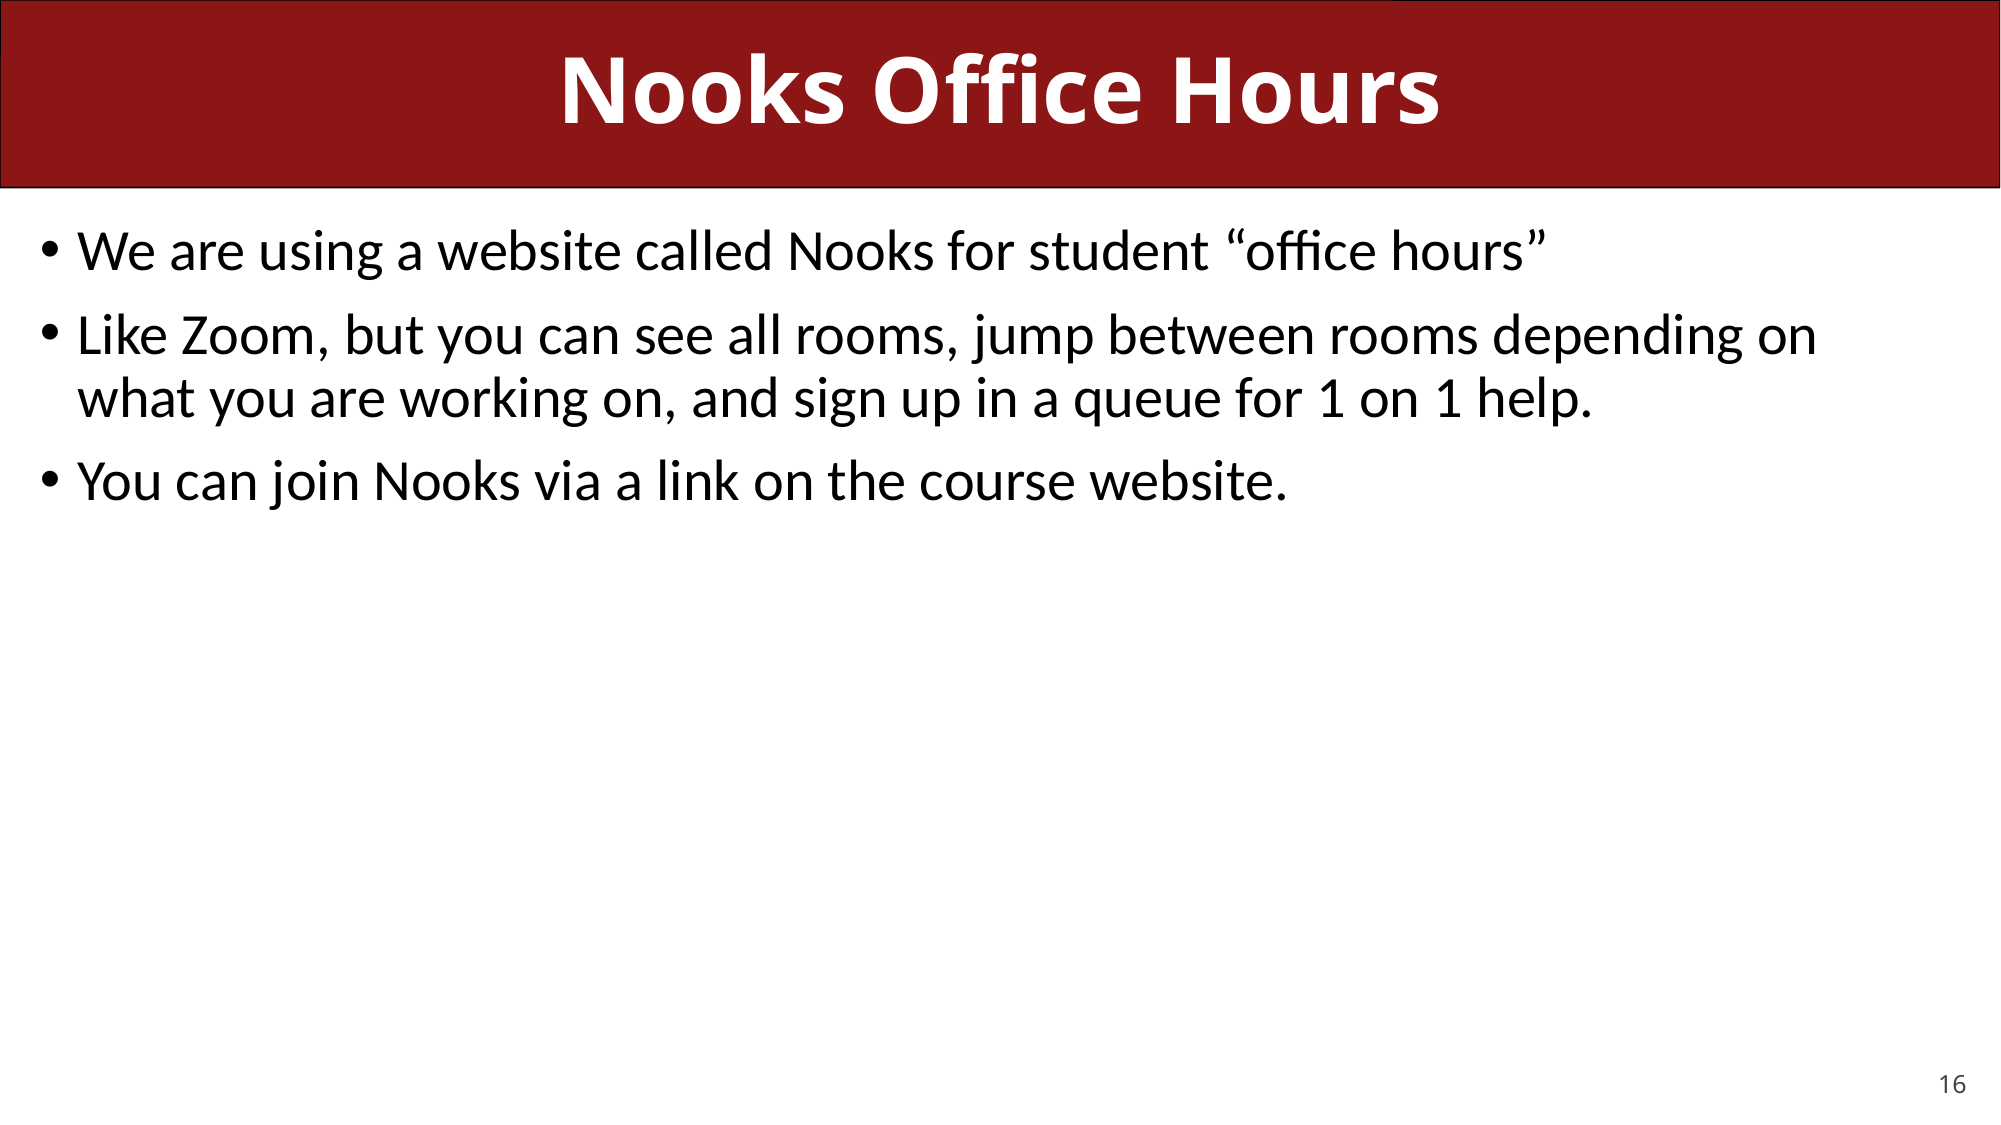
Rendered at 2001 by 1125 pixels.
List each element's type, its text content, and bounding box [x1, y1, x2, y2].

title Nooks Office Hours [75, 0, 1925, 188]
list We are using a website called Nooks for student “office hours” Like Zoom, but you can see all rooms, jump between rooms depending on what you are working on, and sign up in a queue for 1 on 1 help. You can join Nooks via a link on the course website. [24, 212, 1963, 1063]
